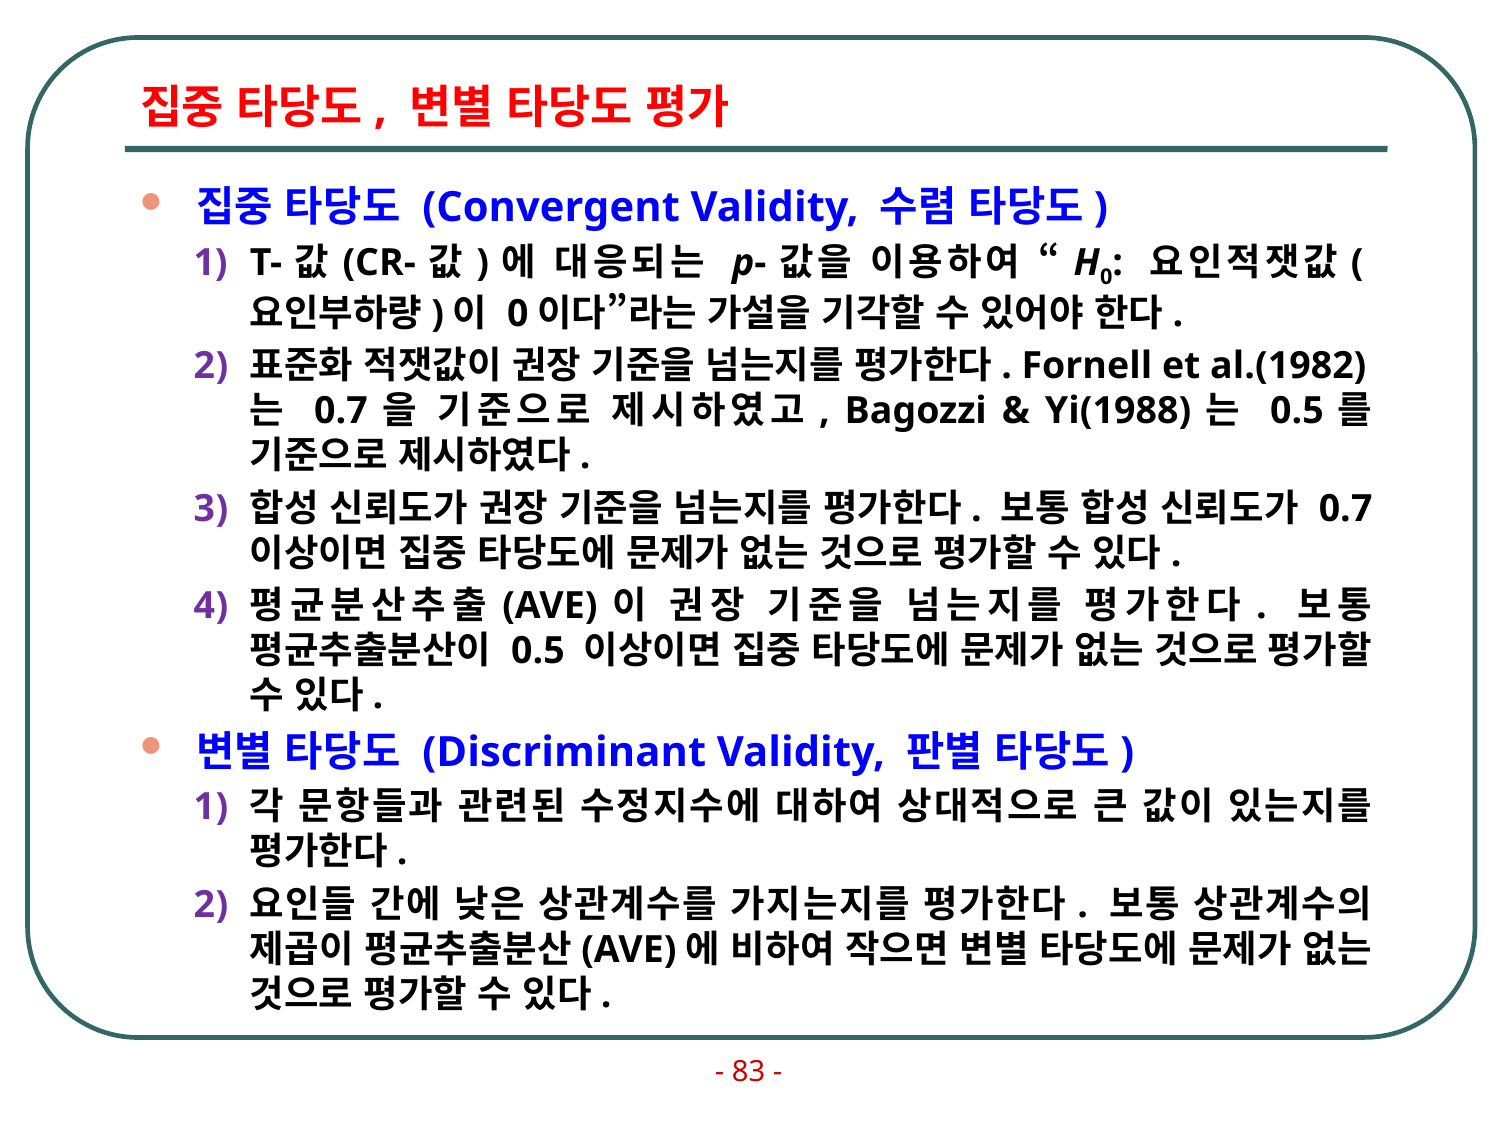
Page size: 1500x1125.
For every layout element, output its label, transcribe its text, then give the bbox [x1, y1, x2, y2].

title 집중 타당도, 변별 타당도 평가 [125, 54, 1388, 140]
slide_number - 83 - [617, 1034, 881, 1111]
list 집중 타당도 (Convergent Validity, 수렴 타당도) T-값(CR-값)에 대응되는 p-값을 이용하여 “H0: 요인적잿값(요인부하량)이 0이다”라는 가설을 기각할 수 있어야 한다. 표준화 적잿값이 권장 기준을 넘는지를 평가한다. Fornell et al.(1982)는 0.7을 기준으로 제시하였고, Bagozzi & Yi(1988)는 0.5를 기준으로 제시하였다. 합성 신뢰도가 권장 기준을 넘는지를 평가한다. 보통 합성 신뢰도가 0.7 이상이면 집중 타당도에 문제가 없는 것으로 평가할 수 있다. 평균분산추출(AVE)이 권장 기준을 넘는지를 평가한다. 보통 평균추출분산이 0.5 이상이면 집중 타당도에 문제가 없는 것으로 평가할 수 있다. 변별 타당도 (Discriminant Validity, 판별 타당도) 각 문항들과 관련된 수정지수에 대하여 상대적으로 큰 값이 있는지를 평가한다. 요인들 간에 낮은 상관계수를 가지는지를 평가한다. 보통 상관계수의 제곱이 평균추출분산(AVE)에 비하여 작으면 변별 타당도에 문제가 없는 것으로 평가할 수 있다. [125, 172, 1388, 1024]
